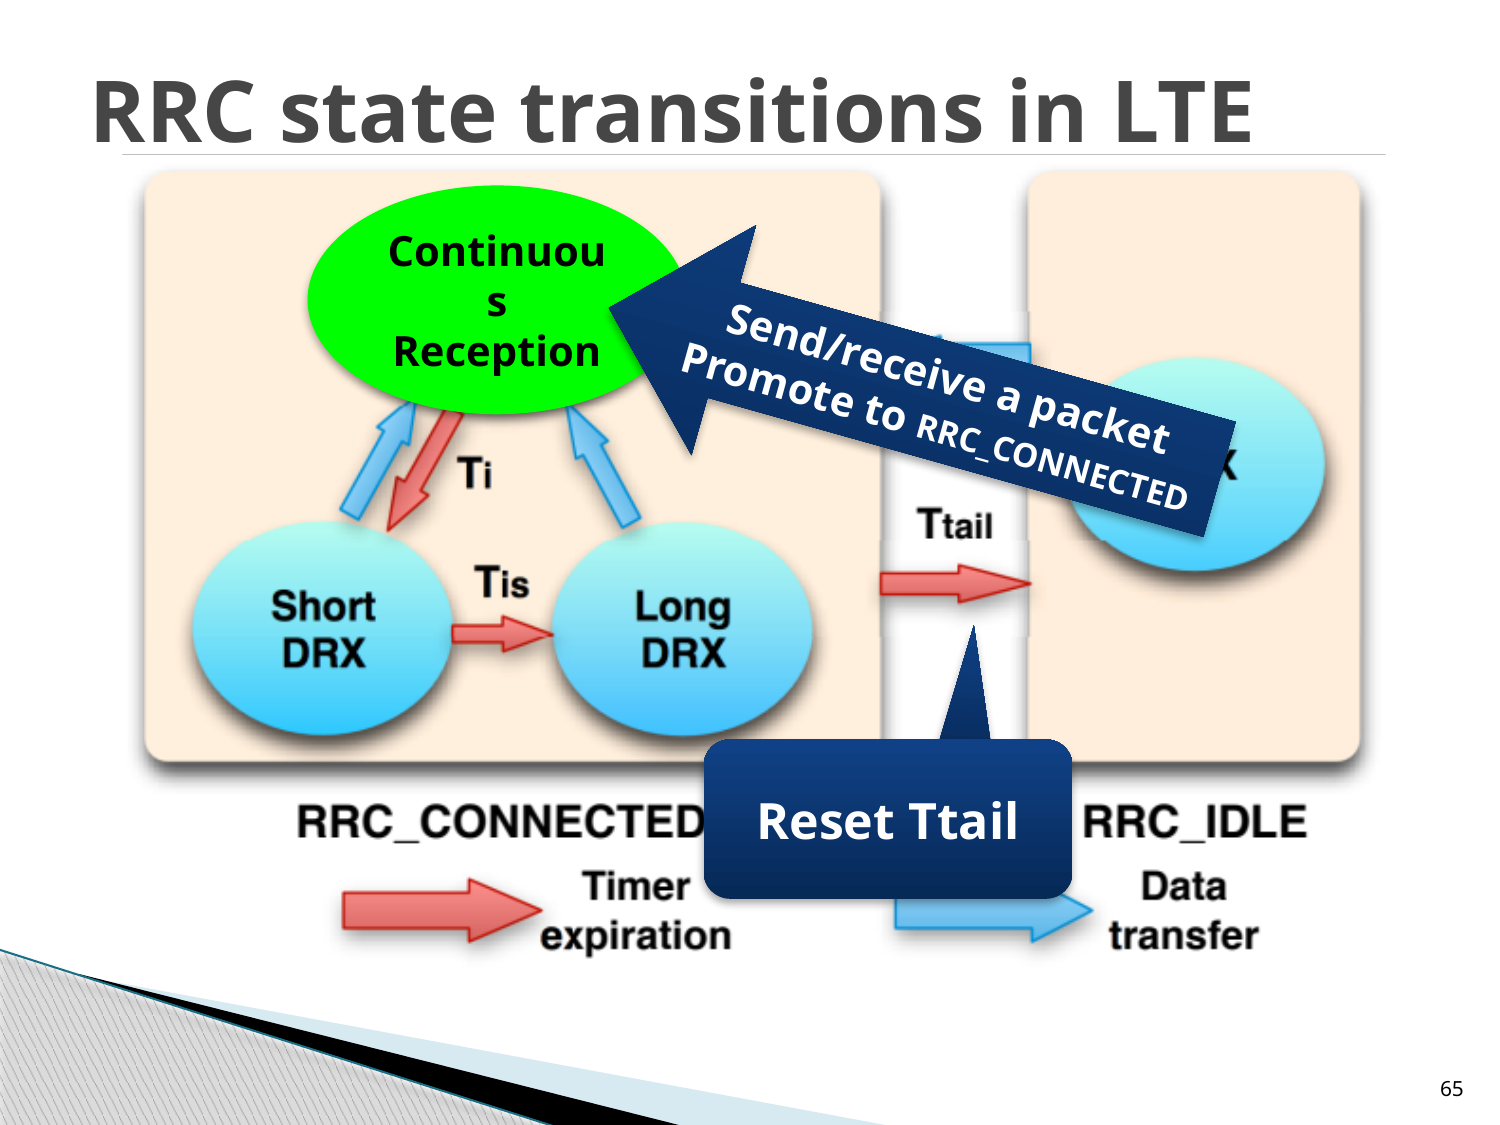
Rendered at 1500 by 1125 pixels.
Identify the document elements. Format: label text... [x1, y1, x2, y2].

table_cell 1.94% [105, 985, 542, 1125]
title RRC state transitions in LTE [75, 45, 1425, 153]
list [7, 153, 1500, 975]
slide_number 65 [1418, 1051, 1479, 1112]
